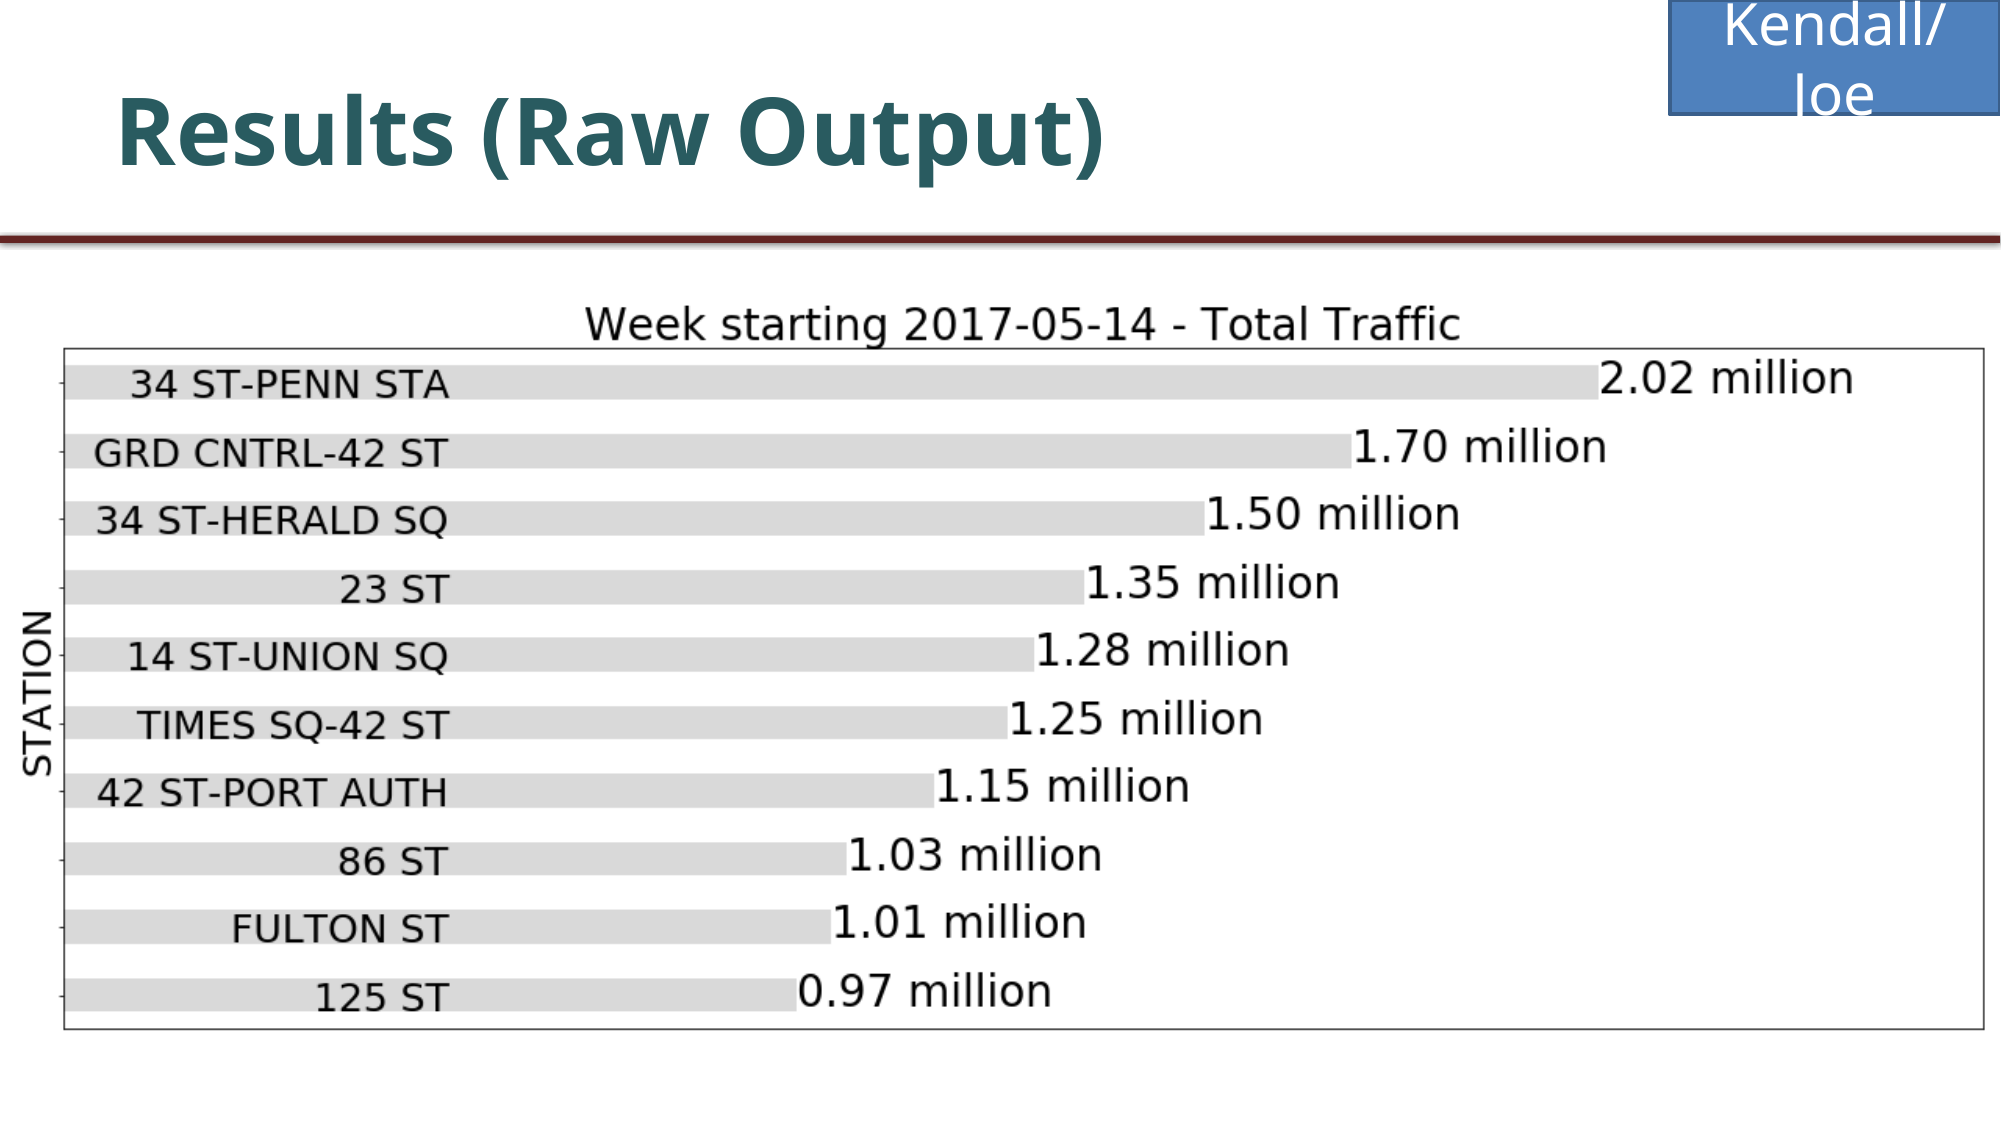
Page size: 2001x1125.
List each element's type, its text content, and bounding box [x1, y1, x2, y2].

text_box Results (Raw Output) [99, 25, 1900, 231]
picture [9, 295, 1999, 1046]
text_box Kendall/Joe [1668, 0, 2000, 116]
